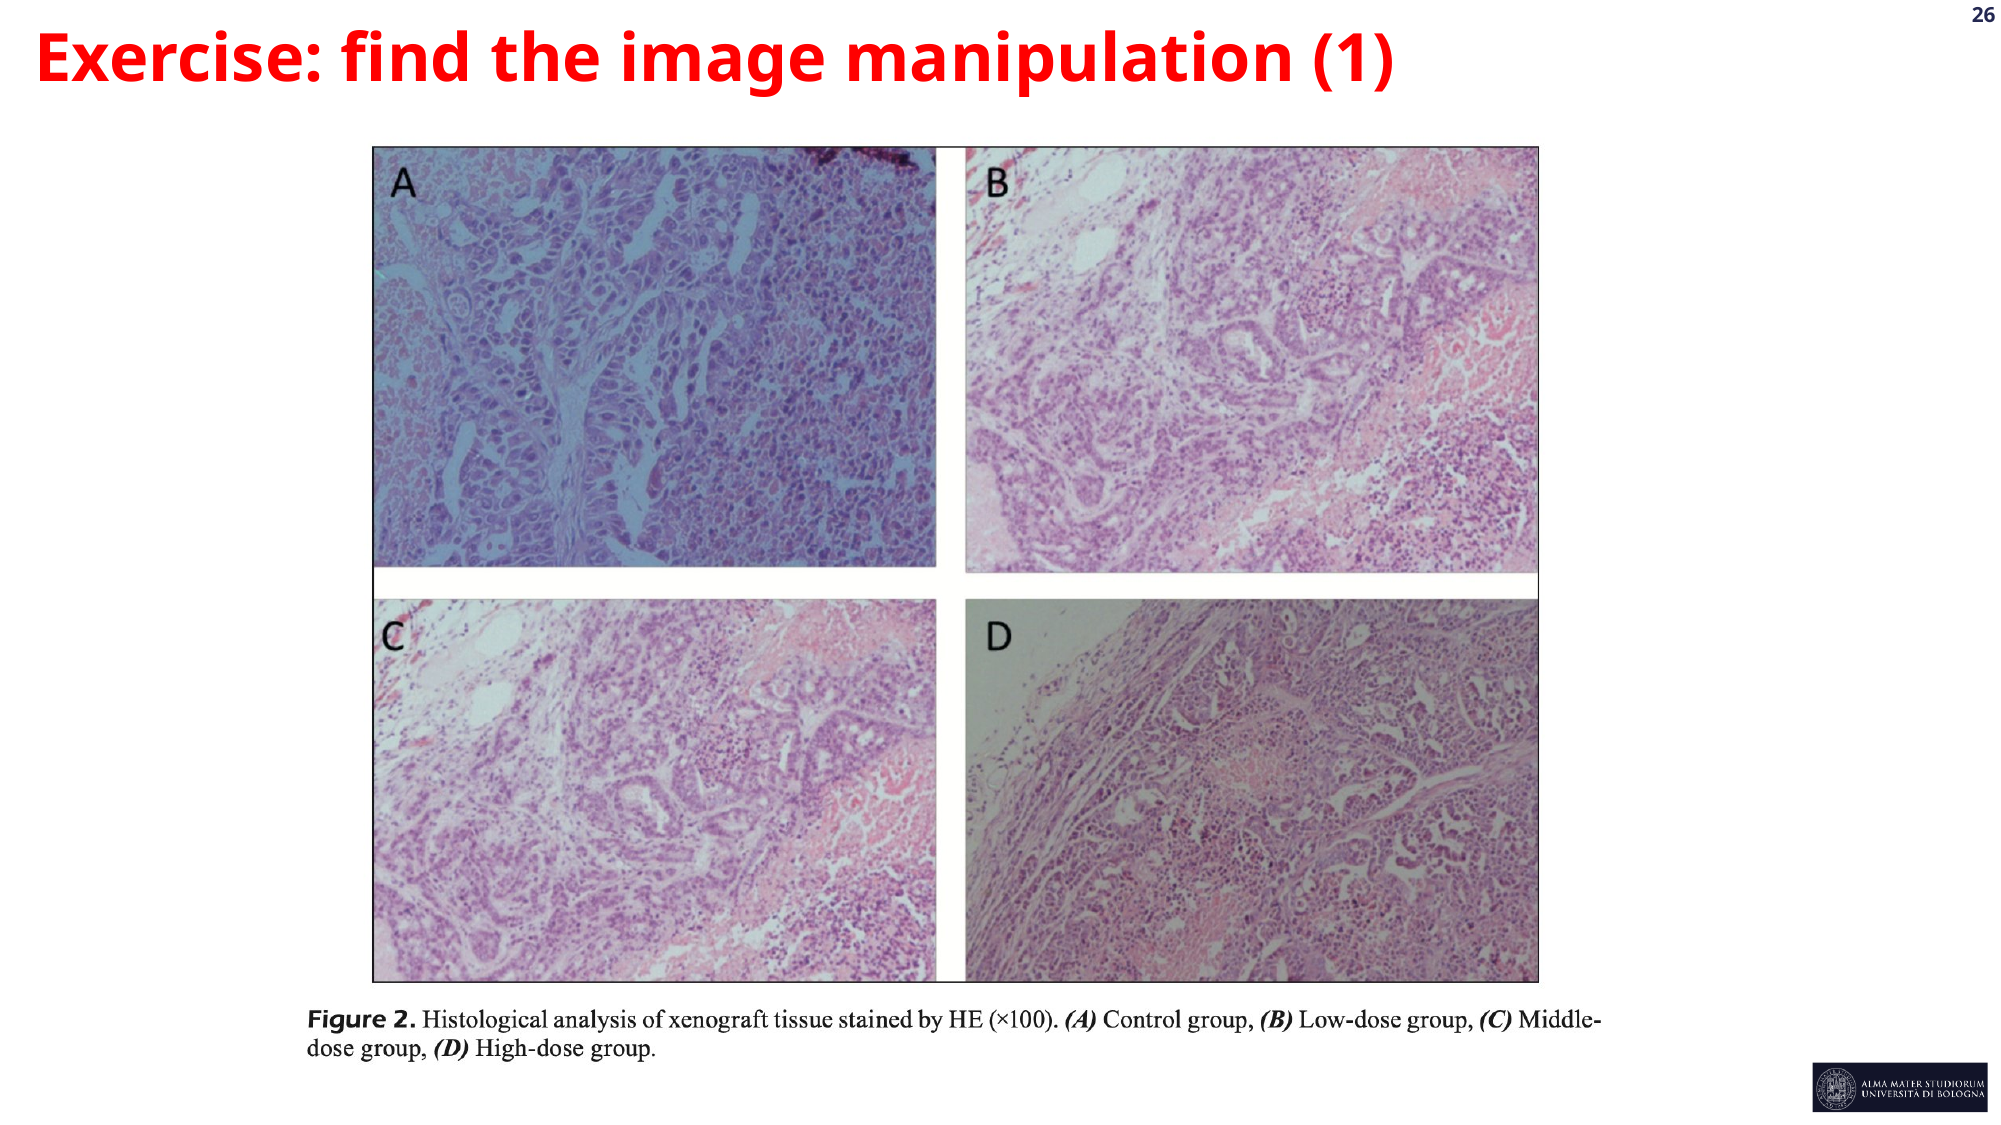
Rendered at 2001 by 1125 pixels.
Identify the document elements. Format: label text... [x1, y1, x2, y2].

picture [1812, 1062, 1988, 1113]
list Exercise: find the image manipulation (1) [19, 7, 1930, 102]
picture [287, 124, 1608, 1075]
